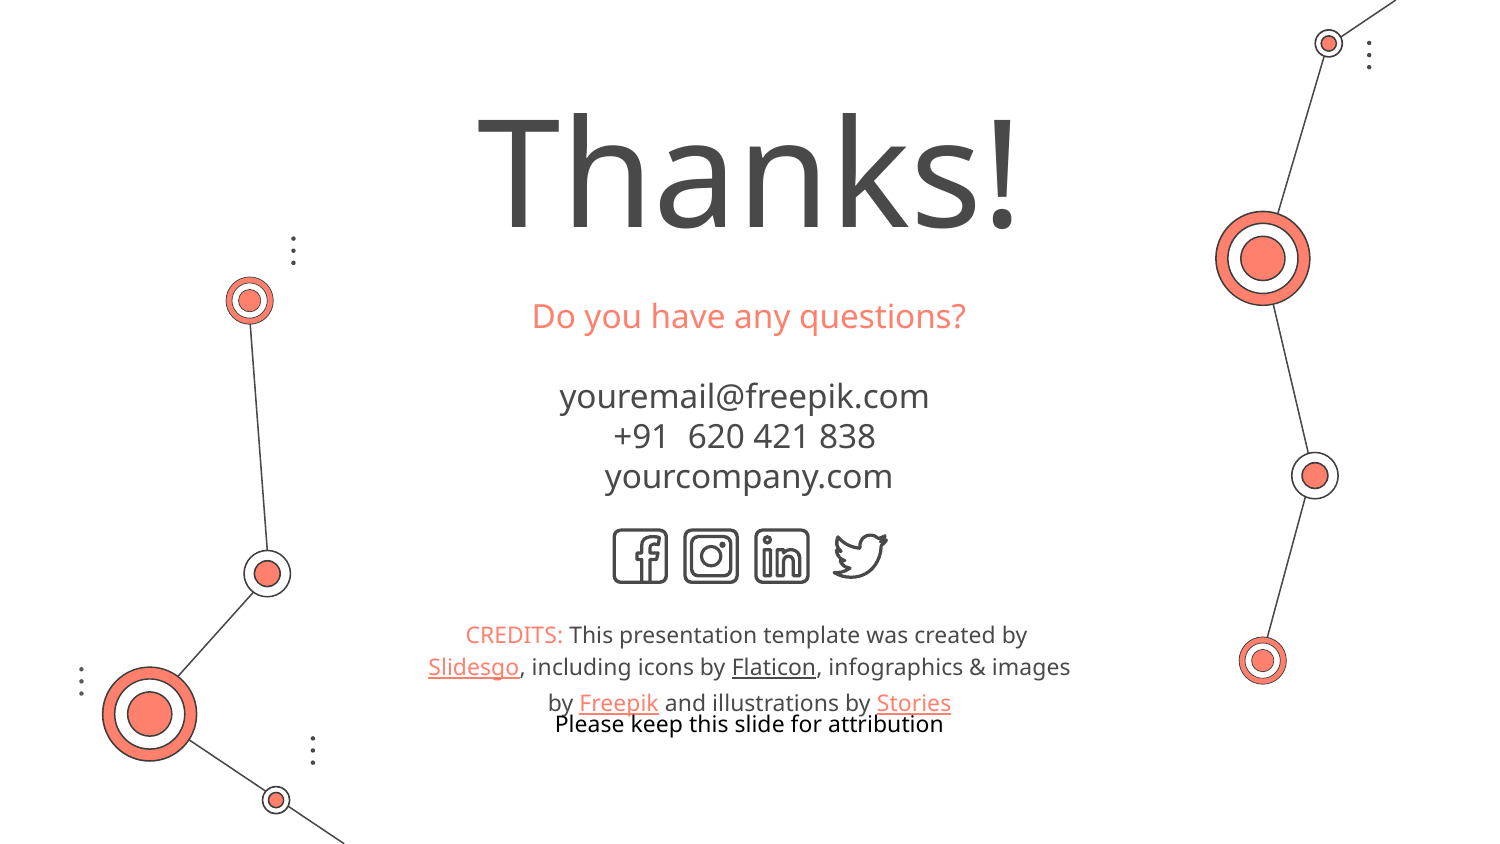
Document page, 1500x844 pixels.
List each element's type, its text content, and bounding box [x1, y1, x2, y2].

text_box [612, 528, 889, 585]
title Thanks! [345, 63, 1156, 240]
subtitle Do you have any questions? youremail@freepik.com +91 620 421 838 yourcompany.com [495, 280, 1004, 516]
subtitle Please keep this slide for attribution [438, 694, 1061, 750]
